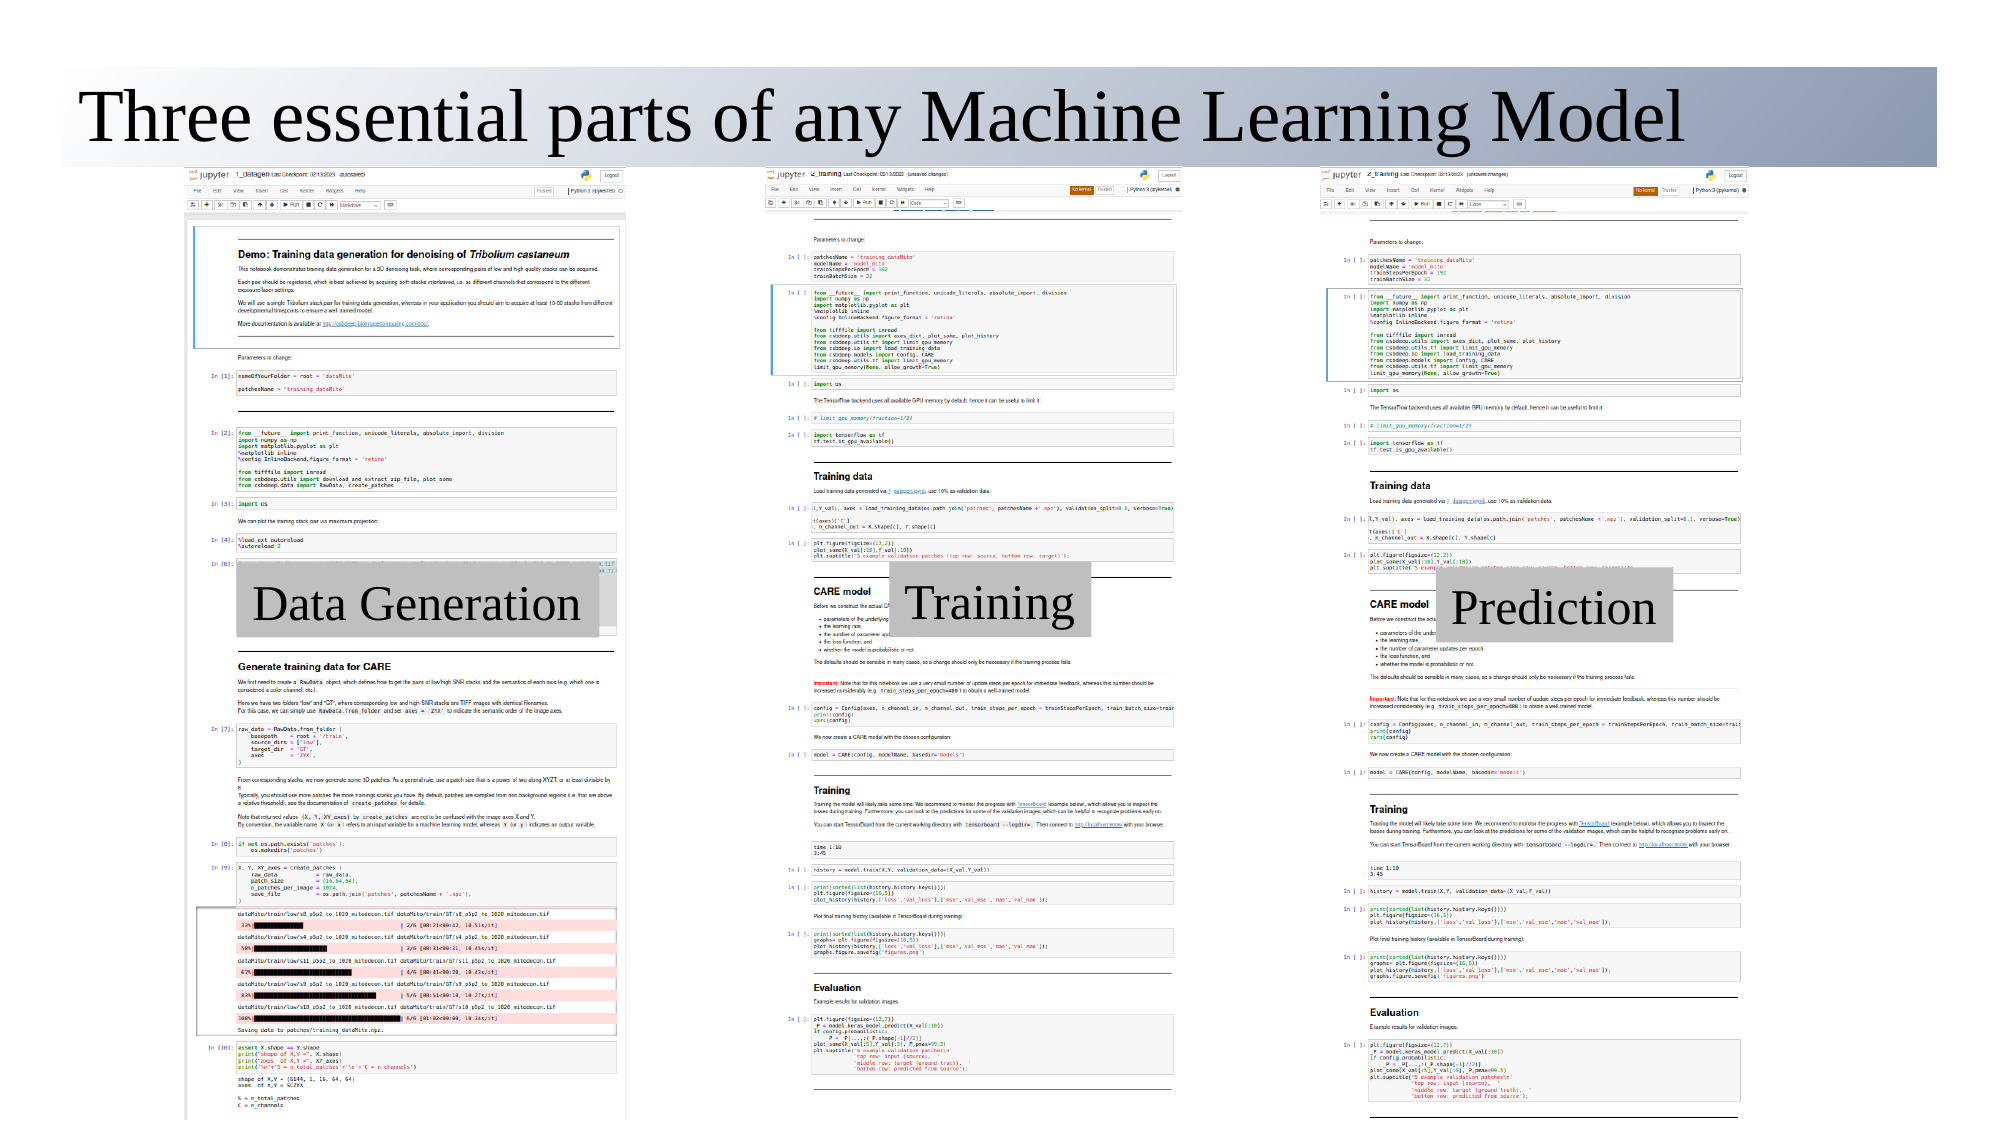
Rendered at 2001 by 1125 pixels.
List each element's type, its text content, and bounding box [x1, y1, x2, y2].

title Three essential parts of any Machine Learning Model [63, 67, 1937, 167]
picture [184, 166, 627, 1121]
picture [765, 166, 1182, 1092]
picture [1320, 166, 1750, 1121]
